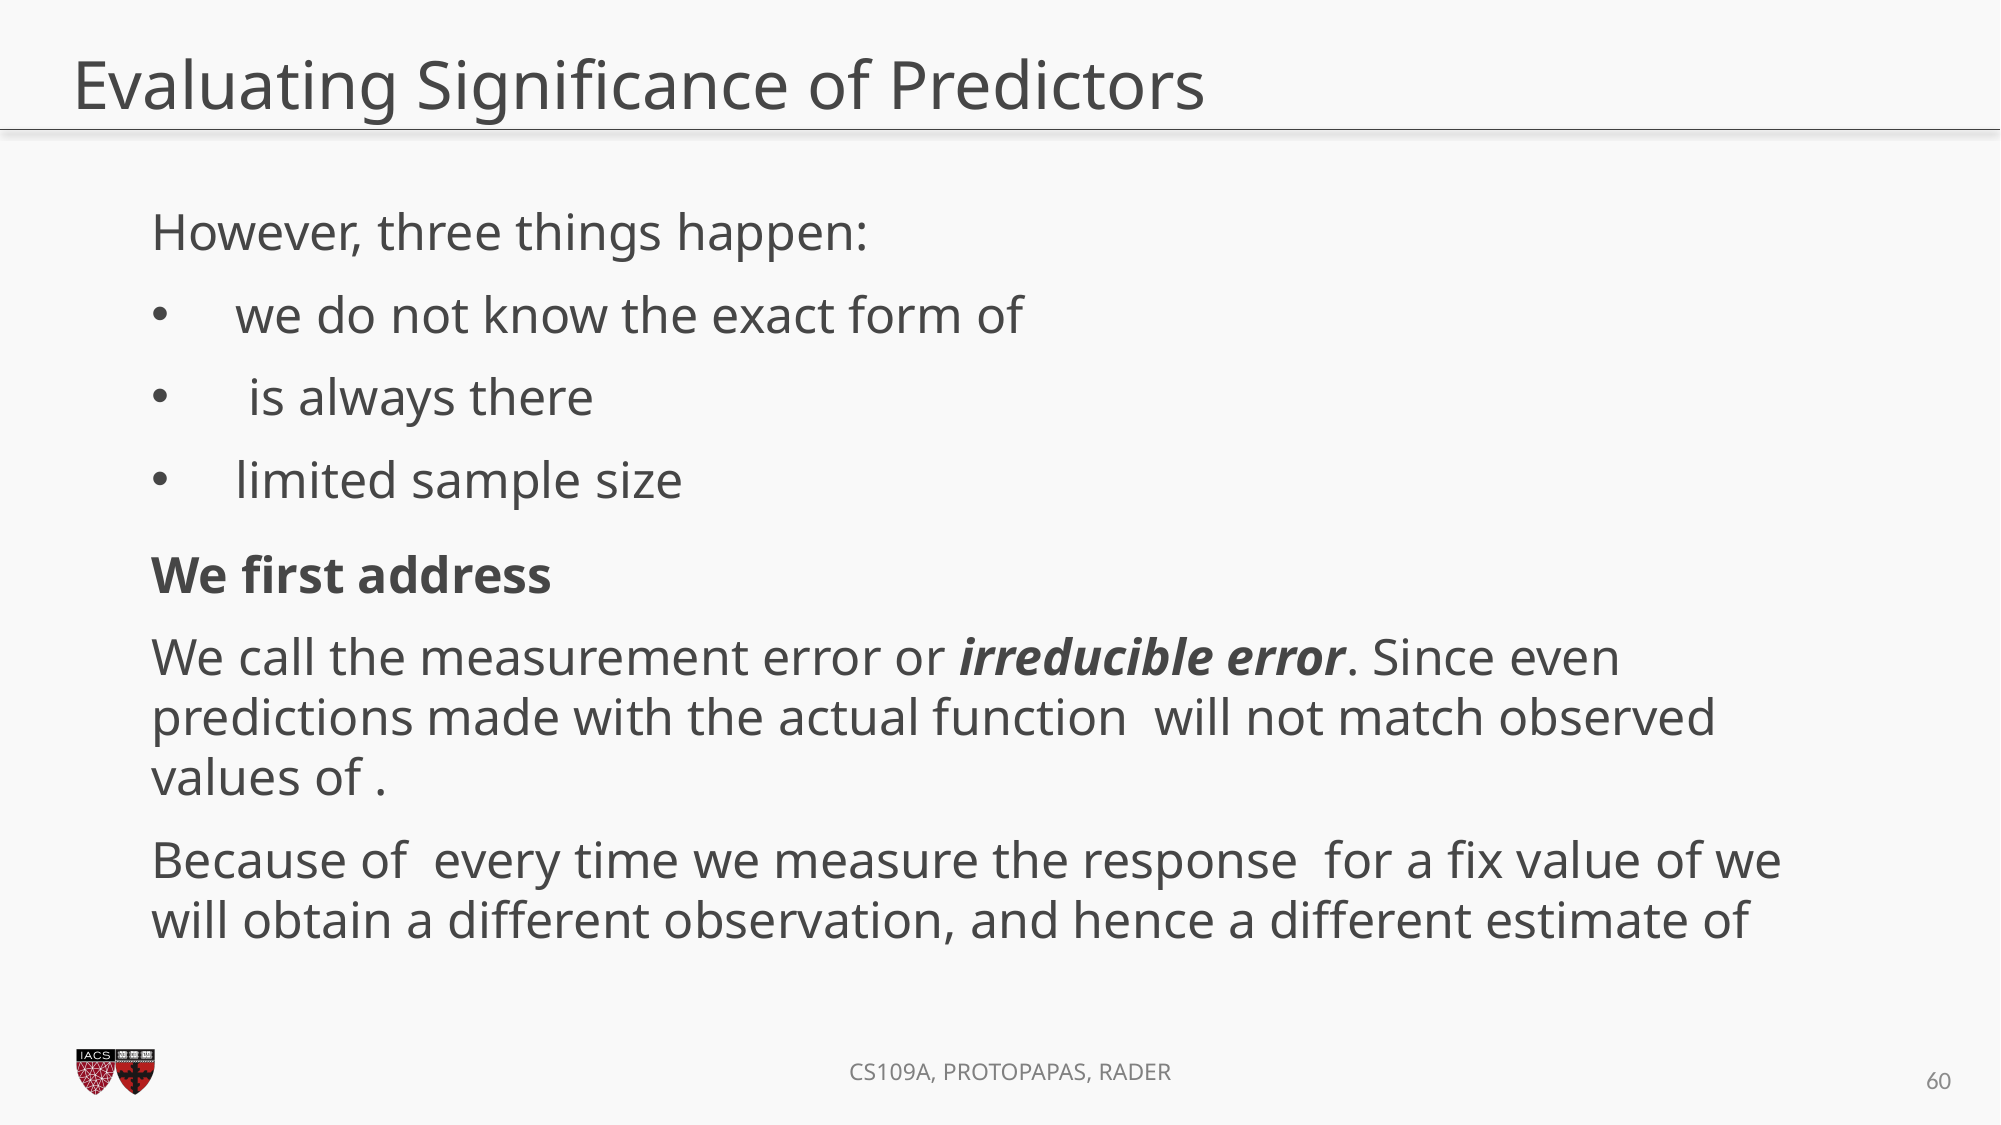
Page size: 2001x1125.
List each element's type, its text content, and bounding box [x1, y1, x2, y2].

title Evaluating Significance of Predictors [57, 35, 1943, 162]
picture [75, 1049, 155, 1095]
slide_number 59 [1500, 1050, 1967, 1110]
text_box [642, 244, 1406, 305]
